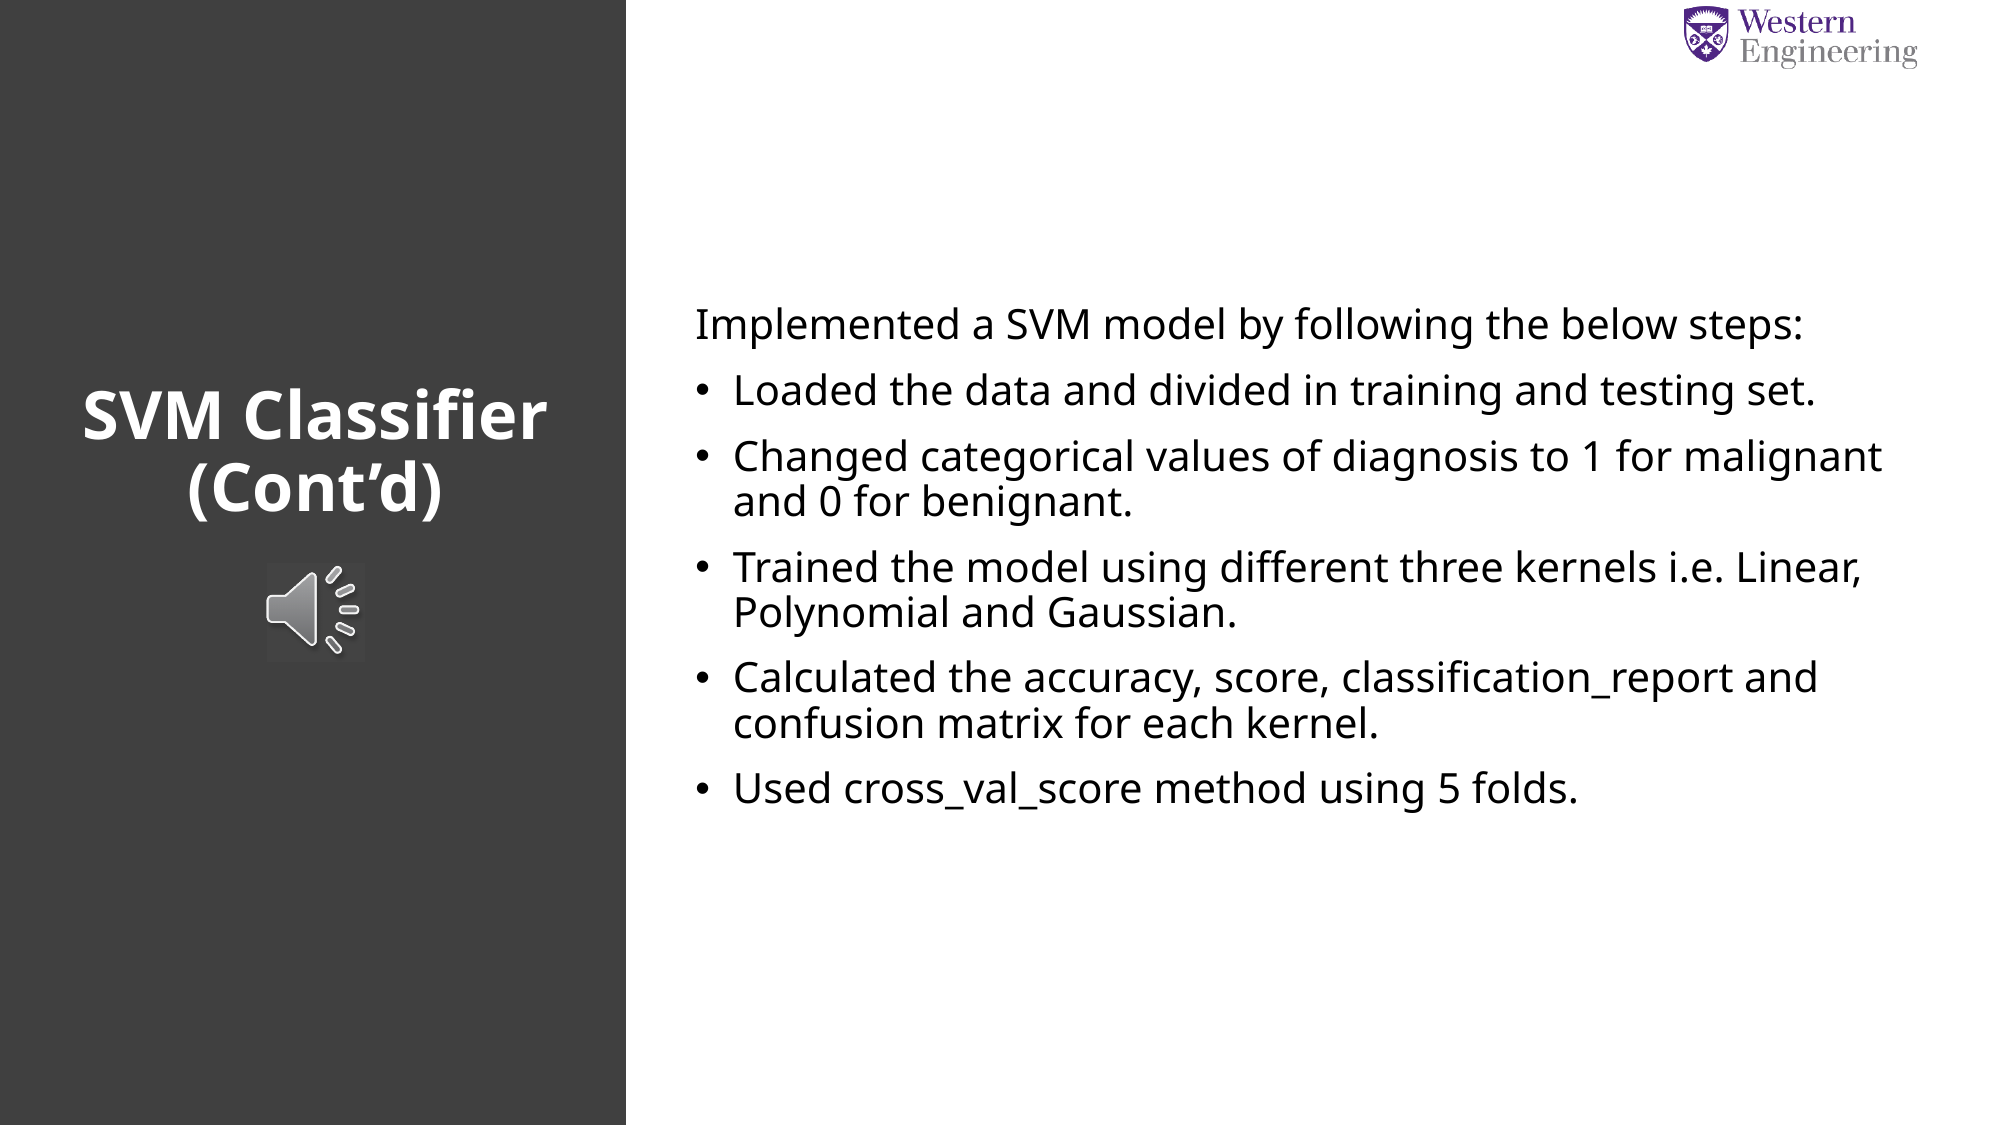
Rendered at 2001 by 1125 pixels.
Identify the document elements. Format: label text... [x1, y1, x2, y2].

picture [1684, 6, 1918, 69]
title SVM Classifier (Cont’d) [43, 345, 588, 563]
picture [265, 562, 366, 663]
list Implemented a SVM model by following the below steps: Loaded the data and divided in training and testing set. Changed categorical values of diagnosis to 1 for malignant and 0 for benignant. Trained the model using different three kernels i.e. Linear, Polynomial and Gaussian. Calculated the accuracy, score, classification_report and confusion matrix for each kernel. Used cross_val_score method using 5 folds. [680, 158, 1974, 1061]
